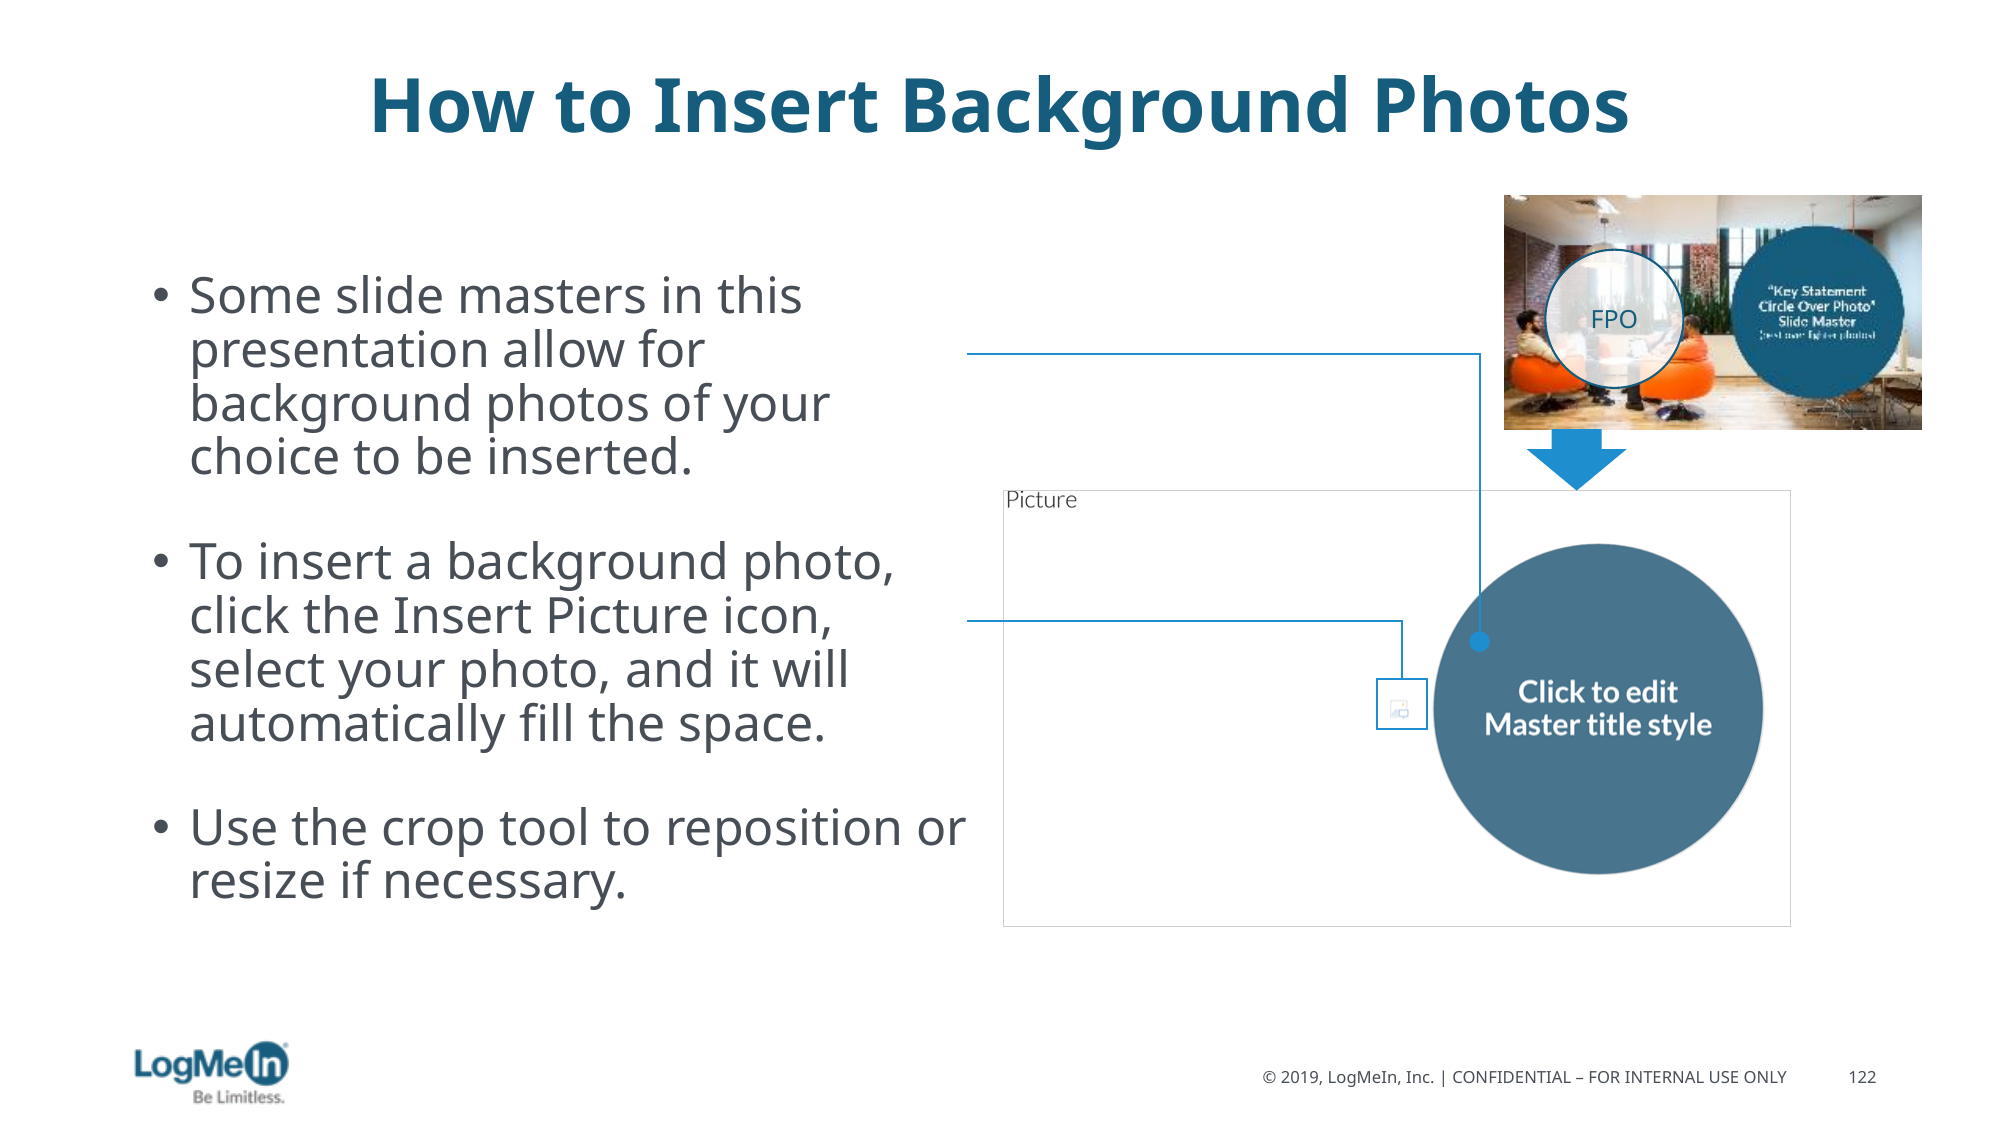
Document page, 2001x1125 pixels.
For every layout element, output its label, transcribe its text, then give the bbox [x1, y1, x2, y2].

text_box [1523, 430, 1630, 490]
list Some slide masters in this presentation allow for background photos of your choice to be inserted. To insert a background photo, click the Insert Picture icon, select your photo, and it will automatically fill the space. Use the crop tool to reposition or resize if necessary. [137, 262, 988, 1014]
picture [1504, 195, 1922, 430]
picture [125, 1037, 300, 1108]
picture [1003, 490, 1791, 927]
title How to Insert Background Photos [137, 59, 1863, 254]
text_box [966, 620, 1003, 626]
text_box [966, 353, 1481, 490]
